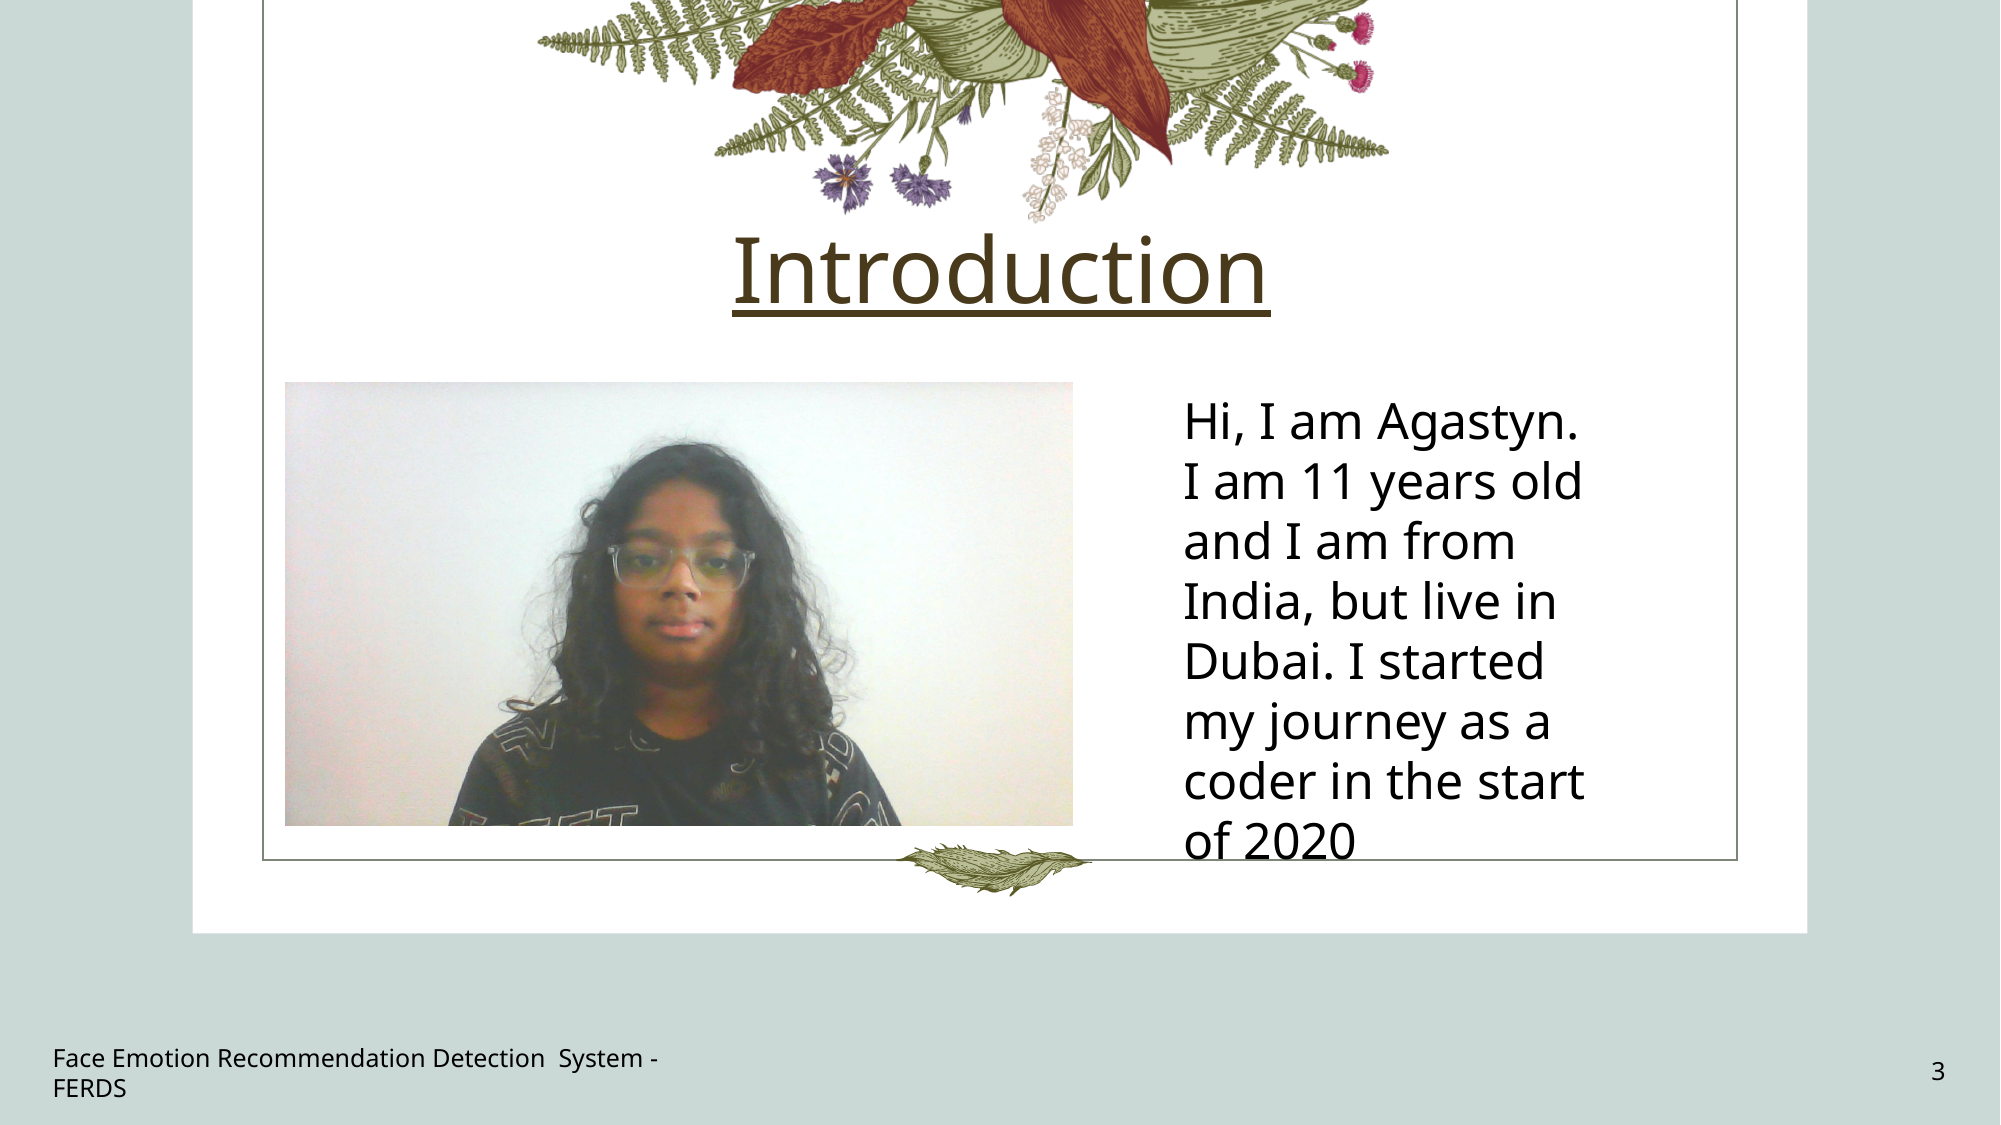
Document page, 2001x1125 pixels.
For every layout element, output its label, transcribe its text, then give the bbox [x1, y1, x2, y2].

picture [535, 0, 1416, 164]
text_box Hi, I am Agastyn. I am 11 years old and I am from India, but live in Dubai. I started my journey as a coder in the start of 2020 [1168, 382, 1619, 878]
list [285, 382, 1073, 826]
title Introduction [288, 164, 1715, 383]
picture [894, 838, 1093, 897]
slide_number 3 [1510, 1042, 1961, 1103]
footer Face Emotion Recommendation Detection System - FERDS [37, 1042, 713, 1103]
